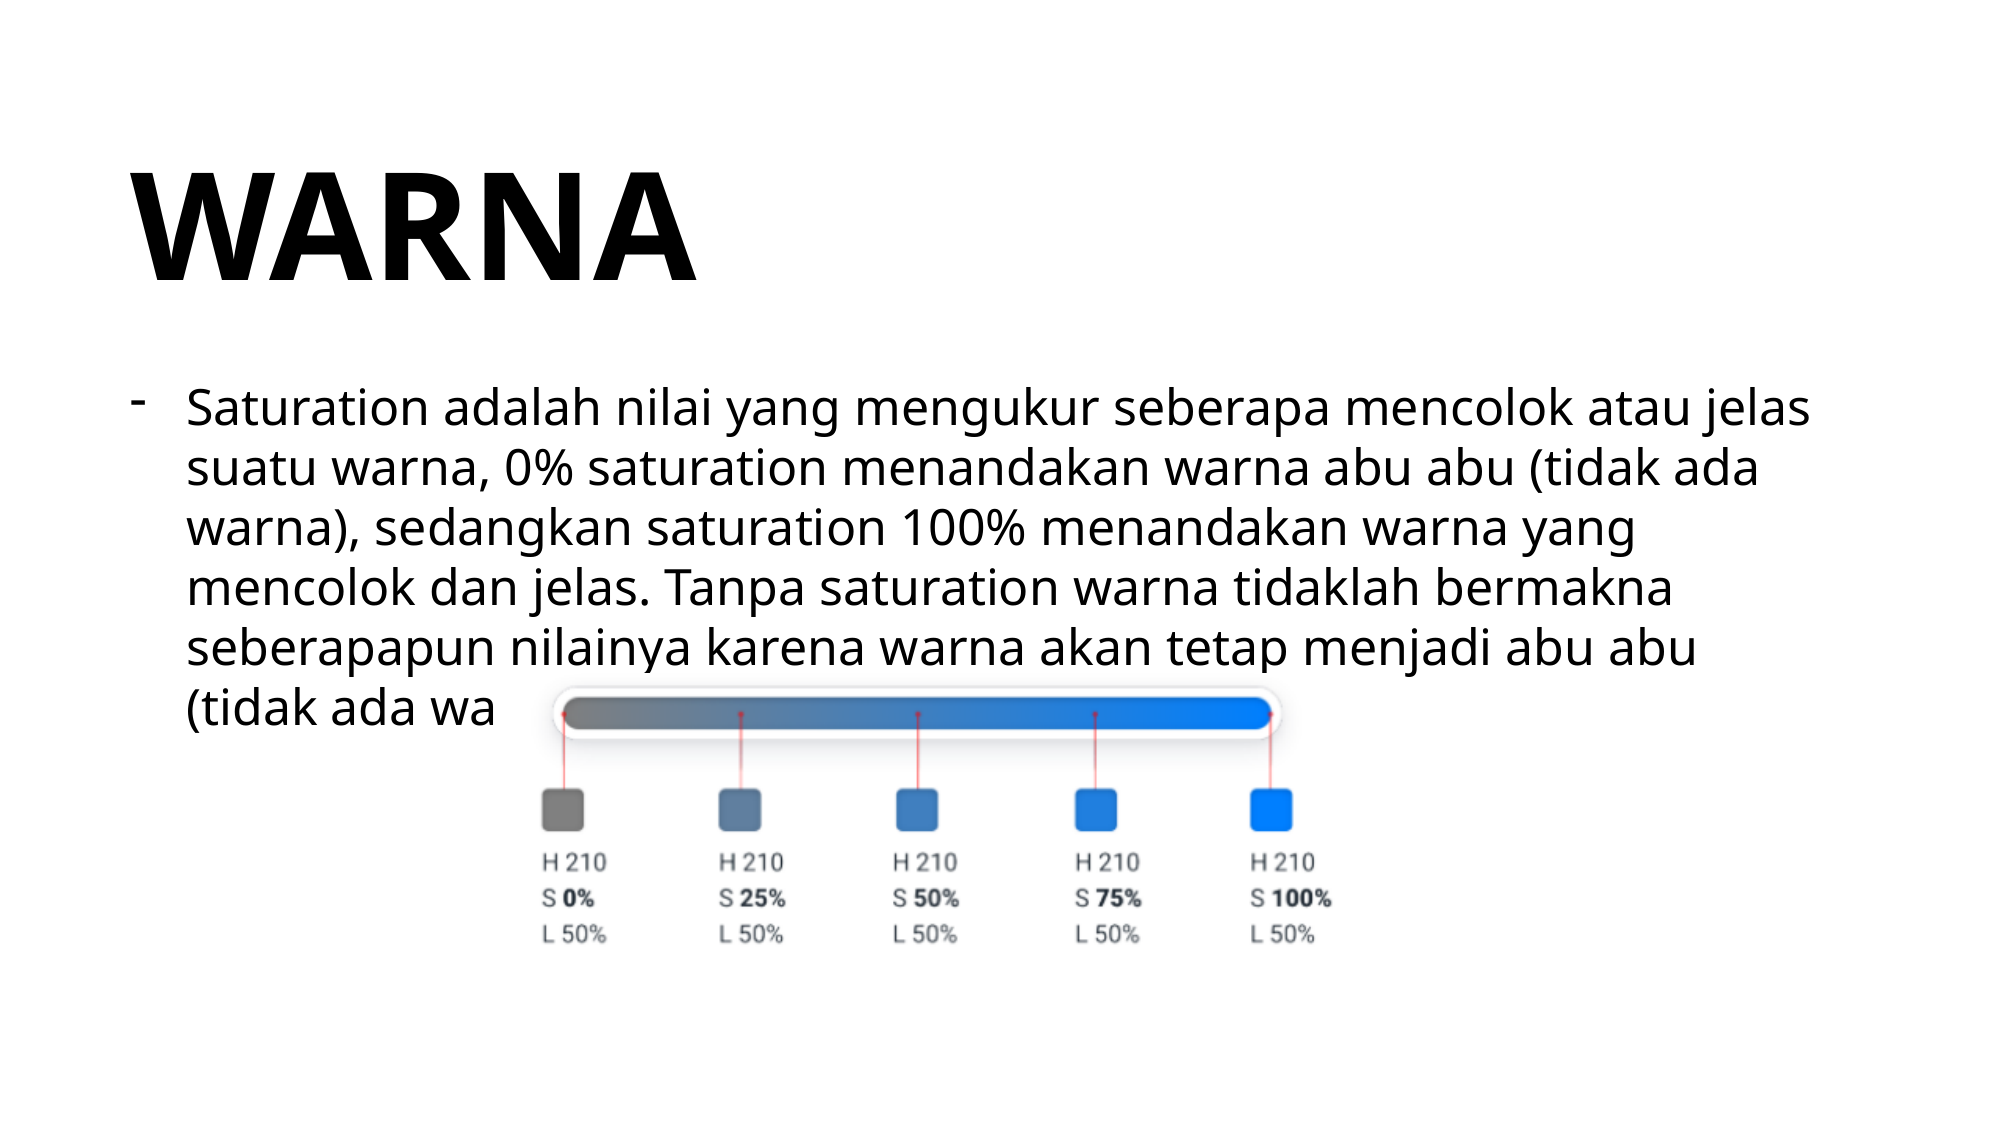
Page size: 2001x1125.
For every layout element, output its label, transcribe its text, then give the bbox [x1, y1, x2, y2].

text_box WARNA [115, 123, 1522, 318]
picture [498, 673, 1397, 979]
text_box Saturation adalah nilai yang mengukur seberapa mencolok atau jelas suatu warna, 0% saturation menandakan warna abu abu (tidak ada warna), sedangkan saturation 100% menandakan warna yang mencolok dan jelas. Tanpa saturation warna tidaklah bermakna seberapapun nilainya karena warna akan tetap menjadi abu abu (tidak ada warna). [115, 368, 1858, 743]
